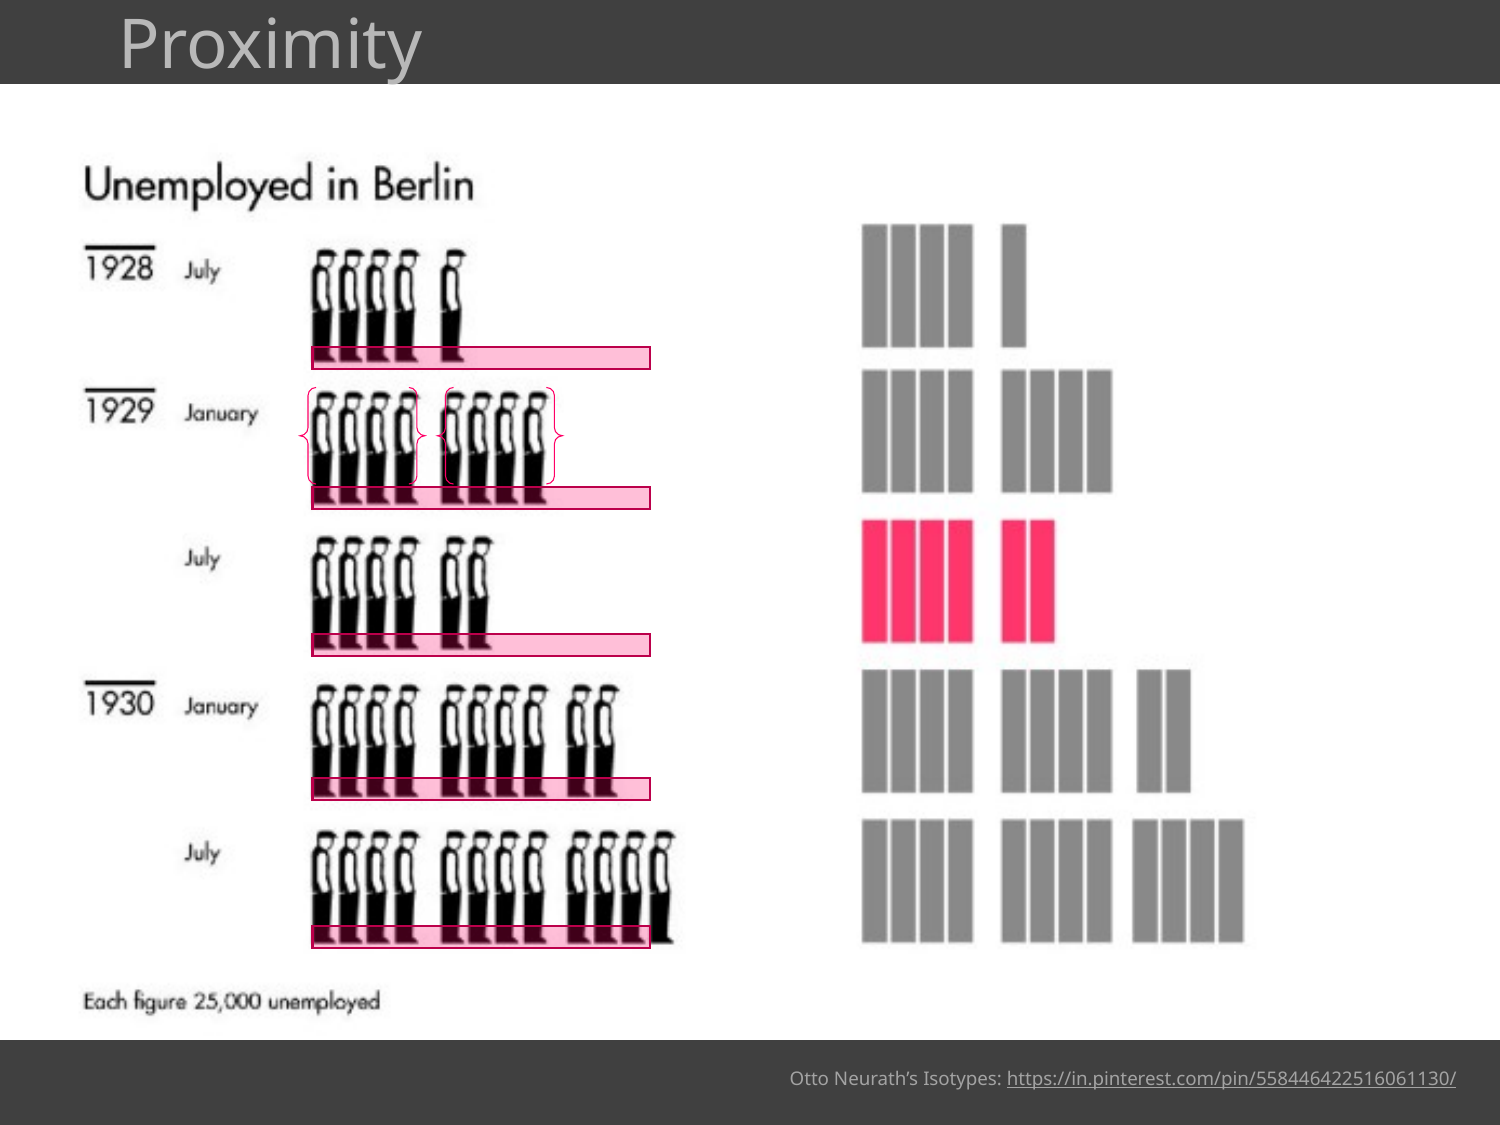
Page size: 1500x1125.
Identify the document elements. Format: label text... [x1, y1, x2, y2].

picture [0, 84, 1500, 1040]
text_box Proximity [103, 0, 1397, 84]
text_box Otto Neurath’s Isotypes: https://in.pinterest.com/pin/558446422516061130/ [774, 1059, 1500, 1100]
